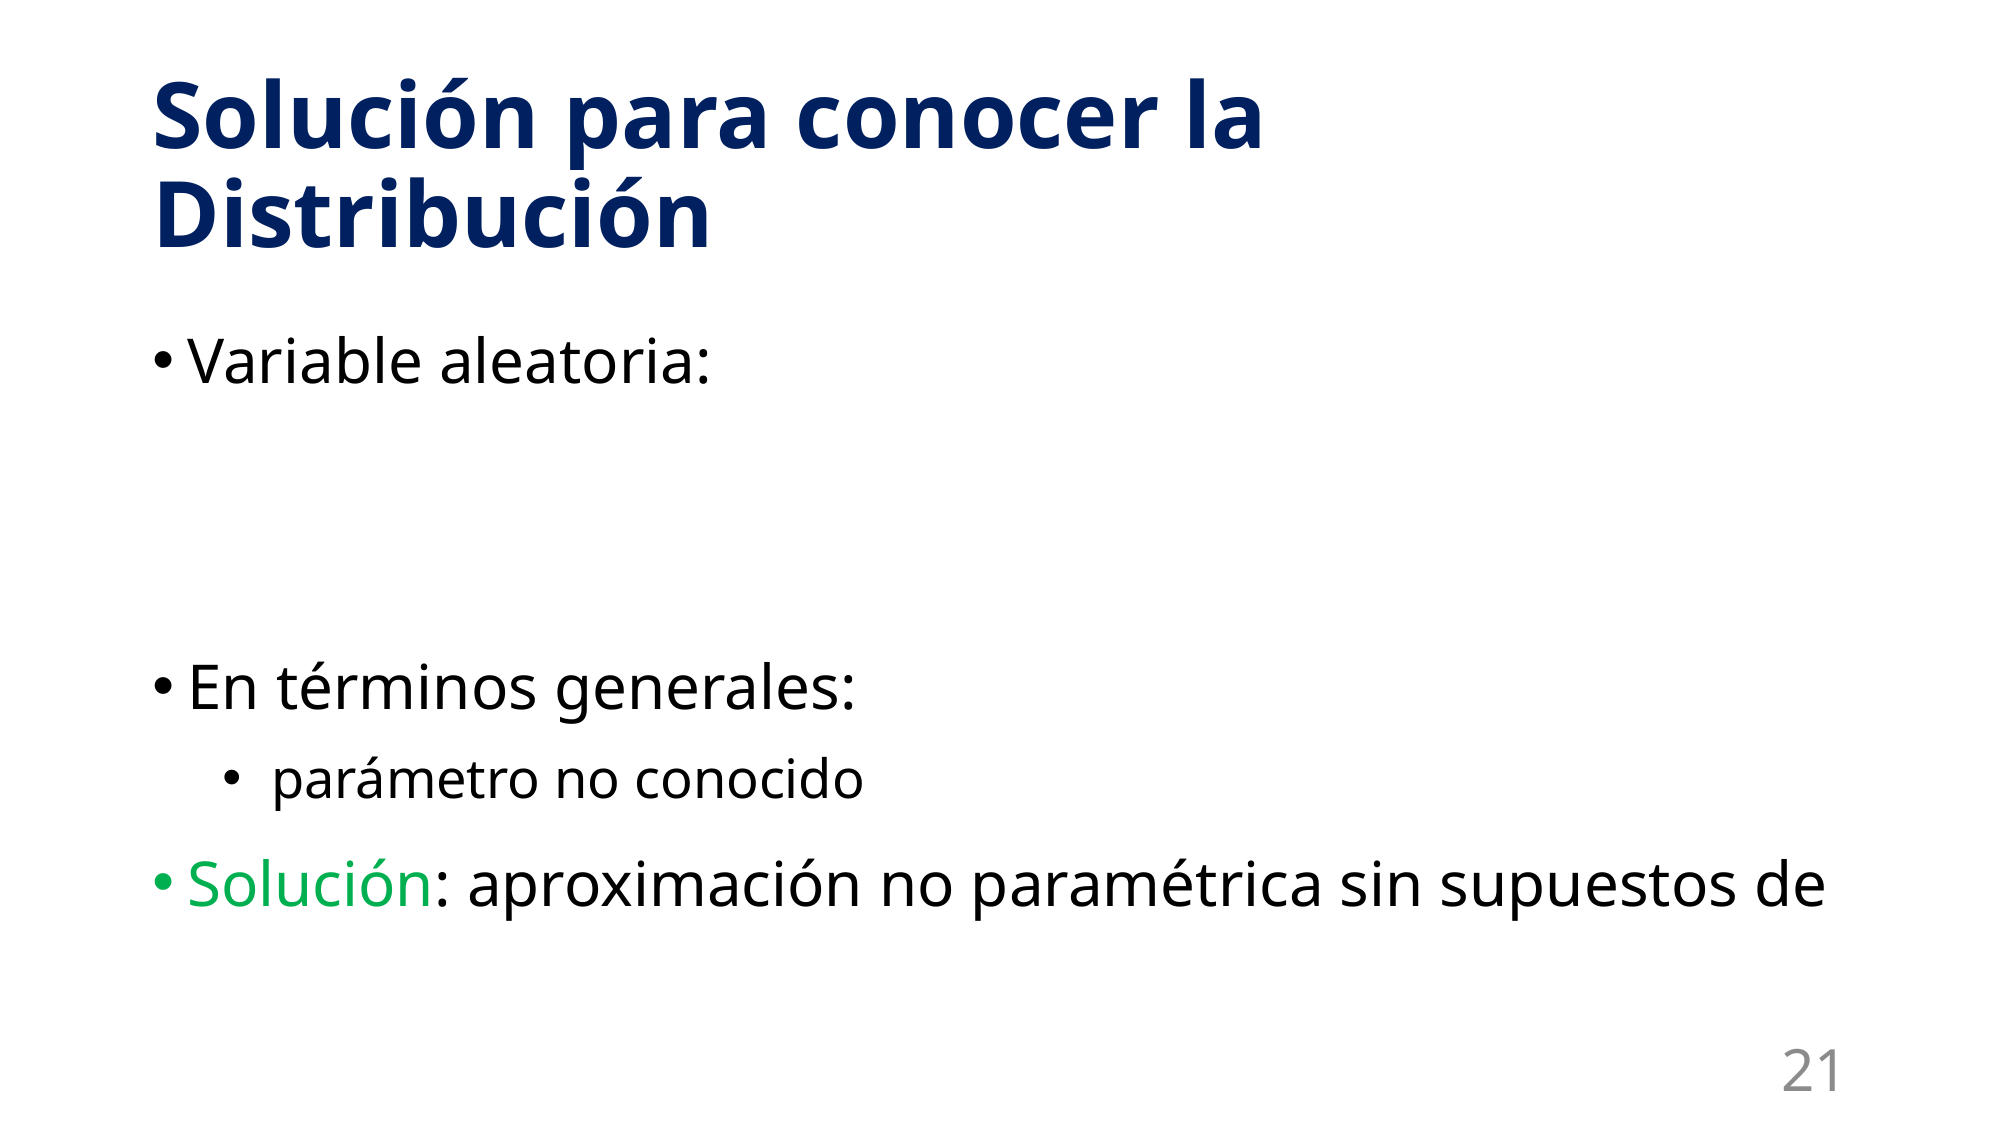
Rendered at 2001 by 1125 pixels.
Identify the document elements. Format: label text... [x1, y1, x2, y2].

slide_number 21 [1412, 1042, 1863, 1103]
title Solución para conocer la Distribución [137, 59, 1863, 278]
